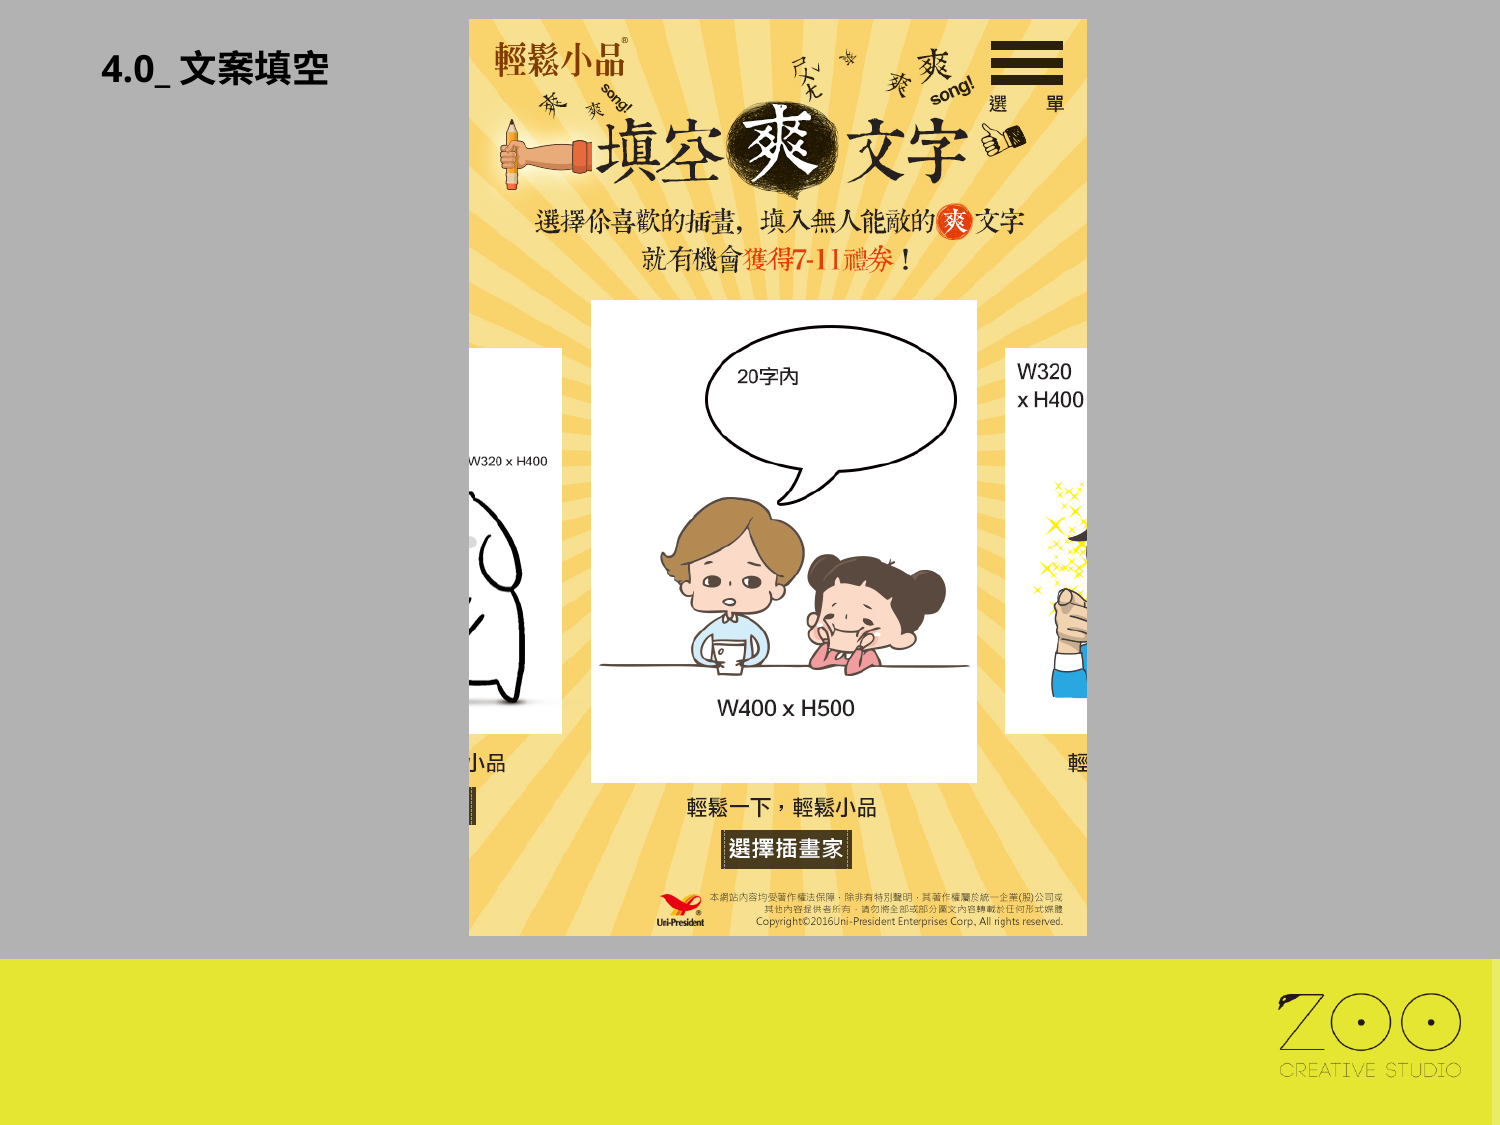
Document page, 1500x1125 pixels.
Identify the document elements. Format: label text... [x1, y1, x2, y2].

text_box 4.0_文案填空 [86, 37, 345, 97]
picture [468, 18, 1087, 936]
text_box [0, 952, 1500, 1125]
